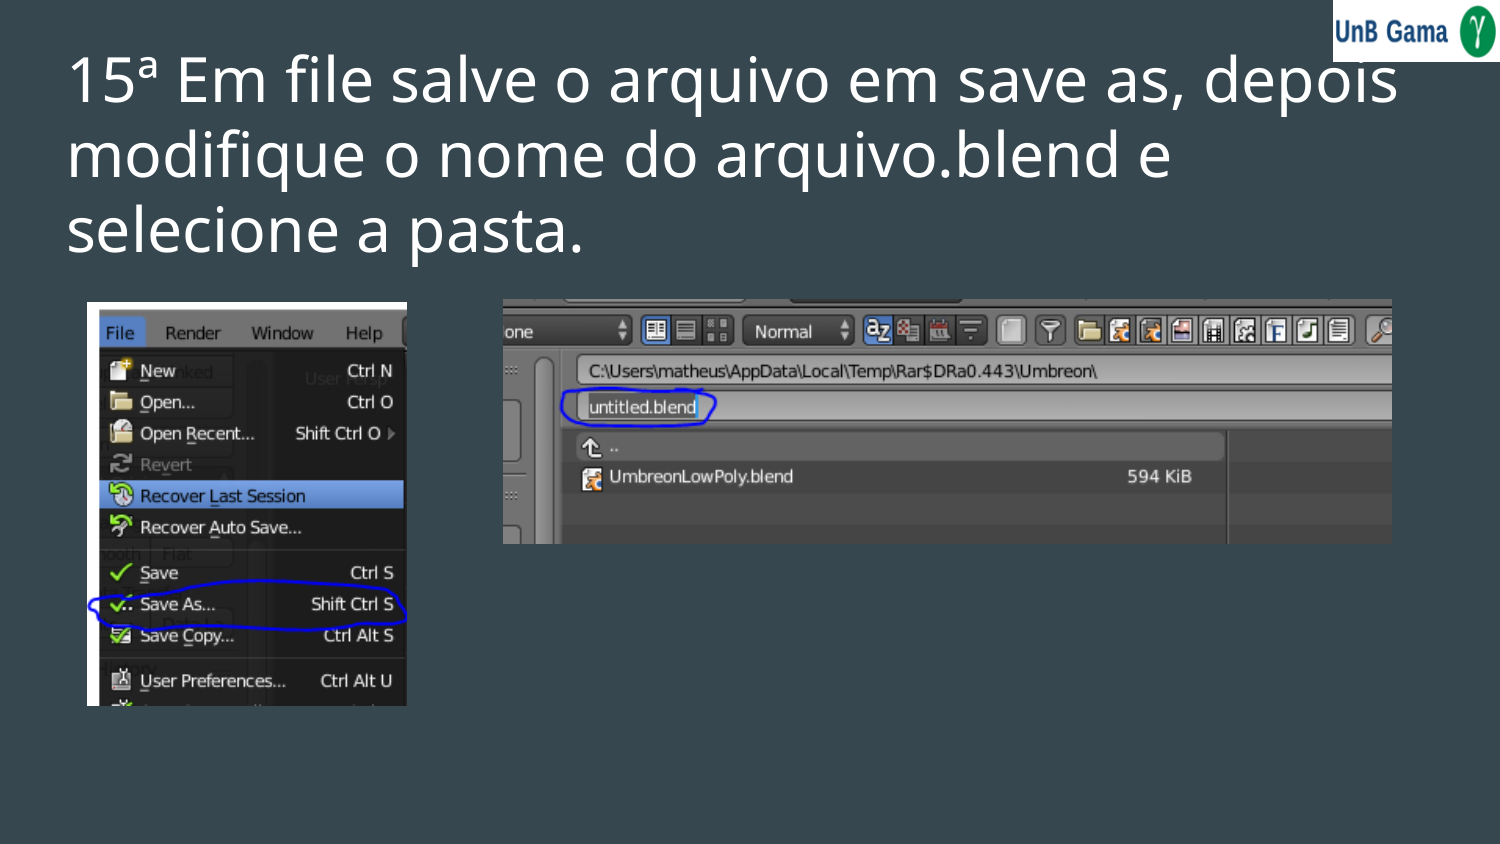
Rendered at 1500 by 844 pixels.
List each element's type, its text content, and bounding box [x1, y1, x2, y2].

title 15ª Em file salve o arquivo em save as, depois modifique o nome do arquivo.blend e selecione a pasta. [51, 24, 1449, 119]
picture [87, 302, 407, 706]
picture [1333, 0, 1500, 62]
picture [503, 299, 1392, 544]
list [51, 189, 1449, 750]
